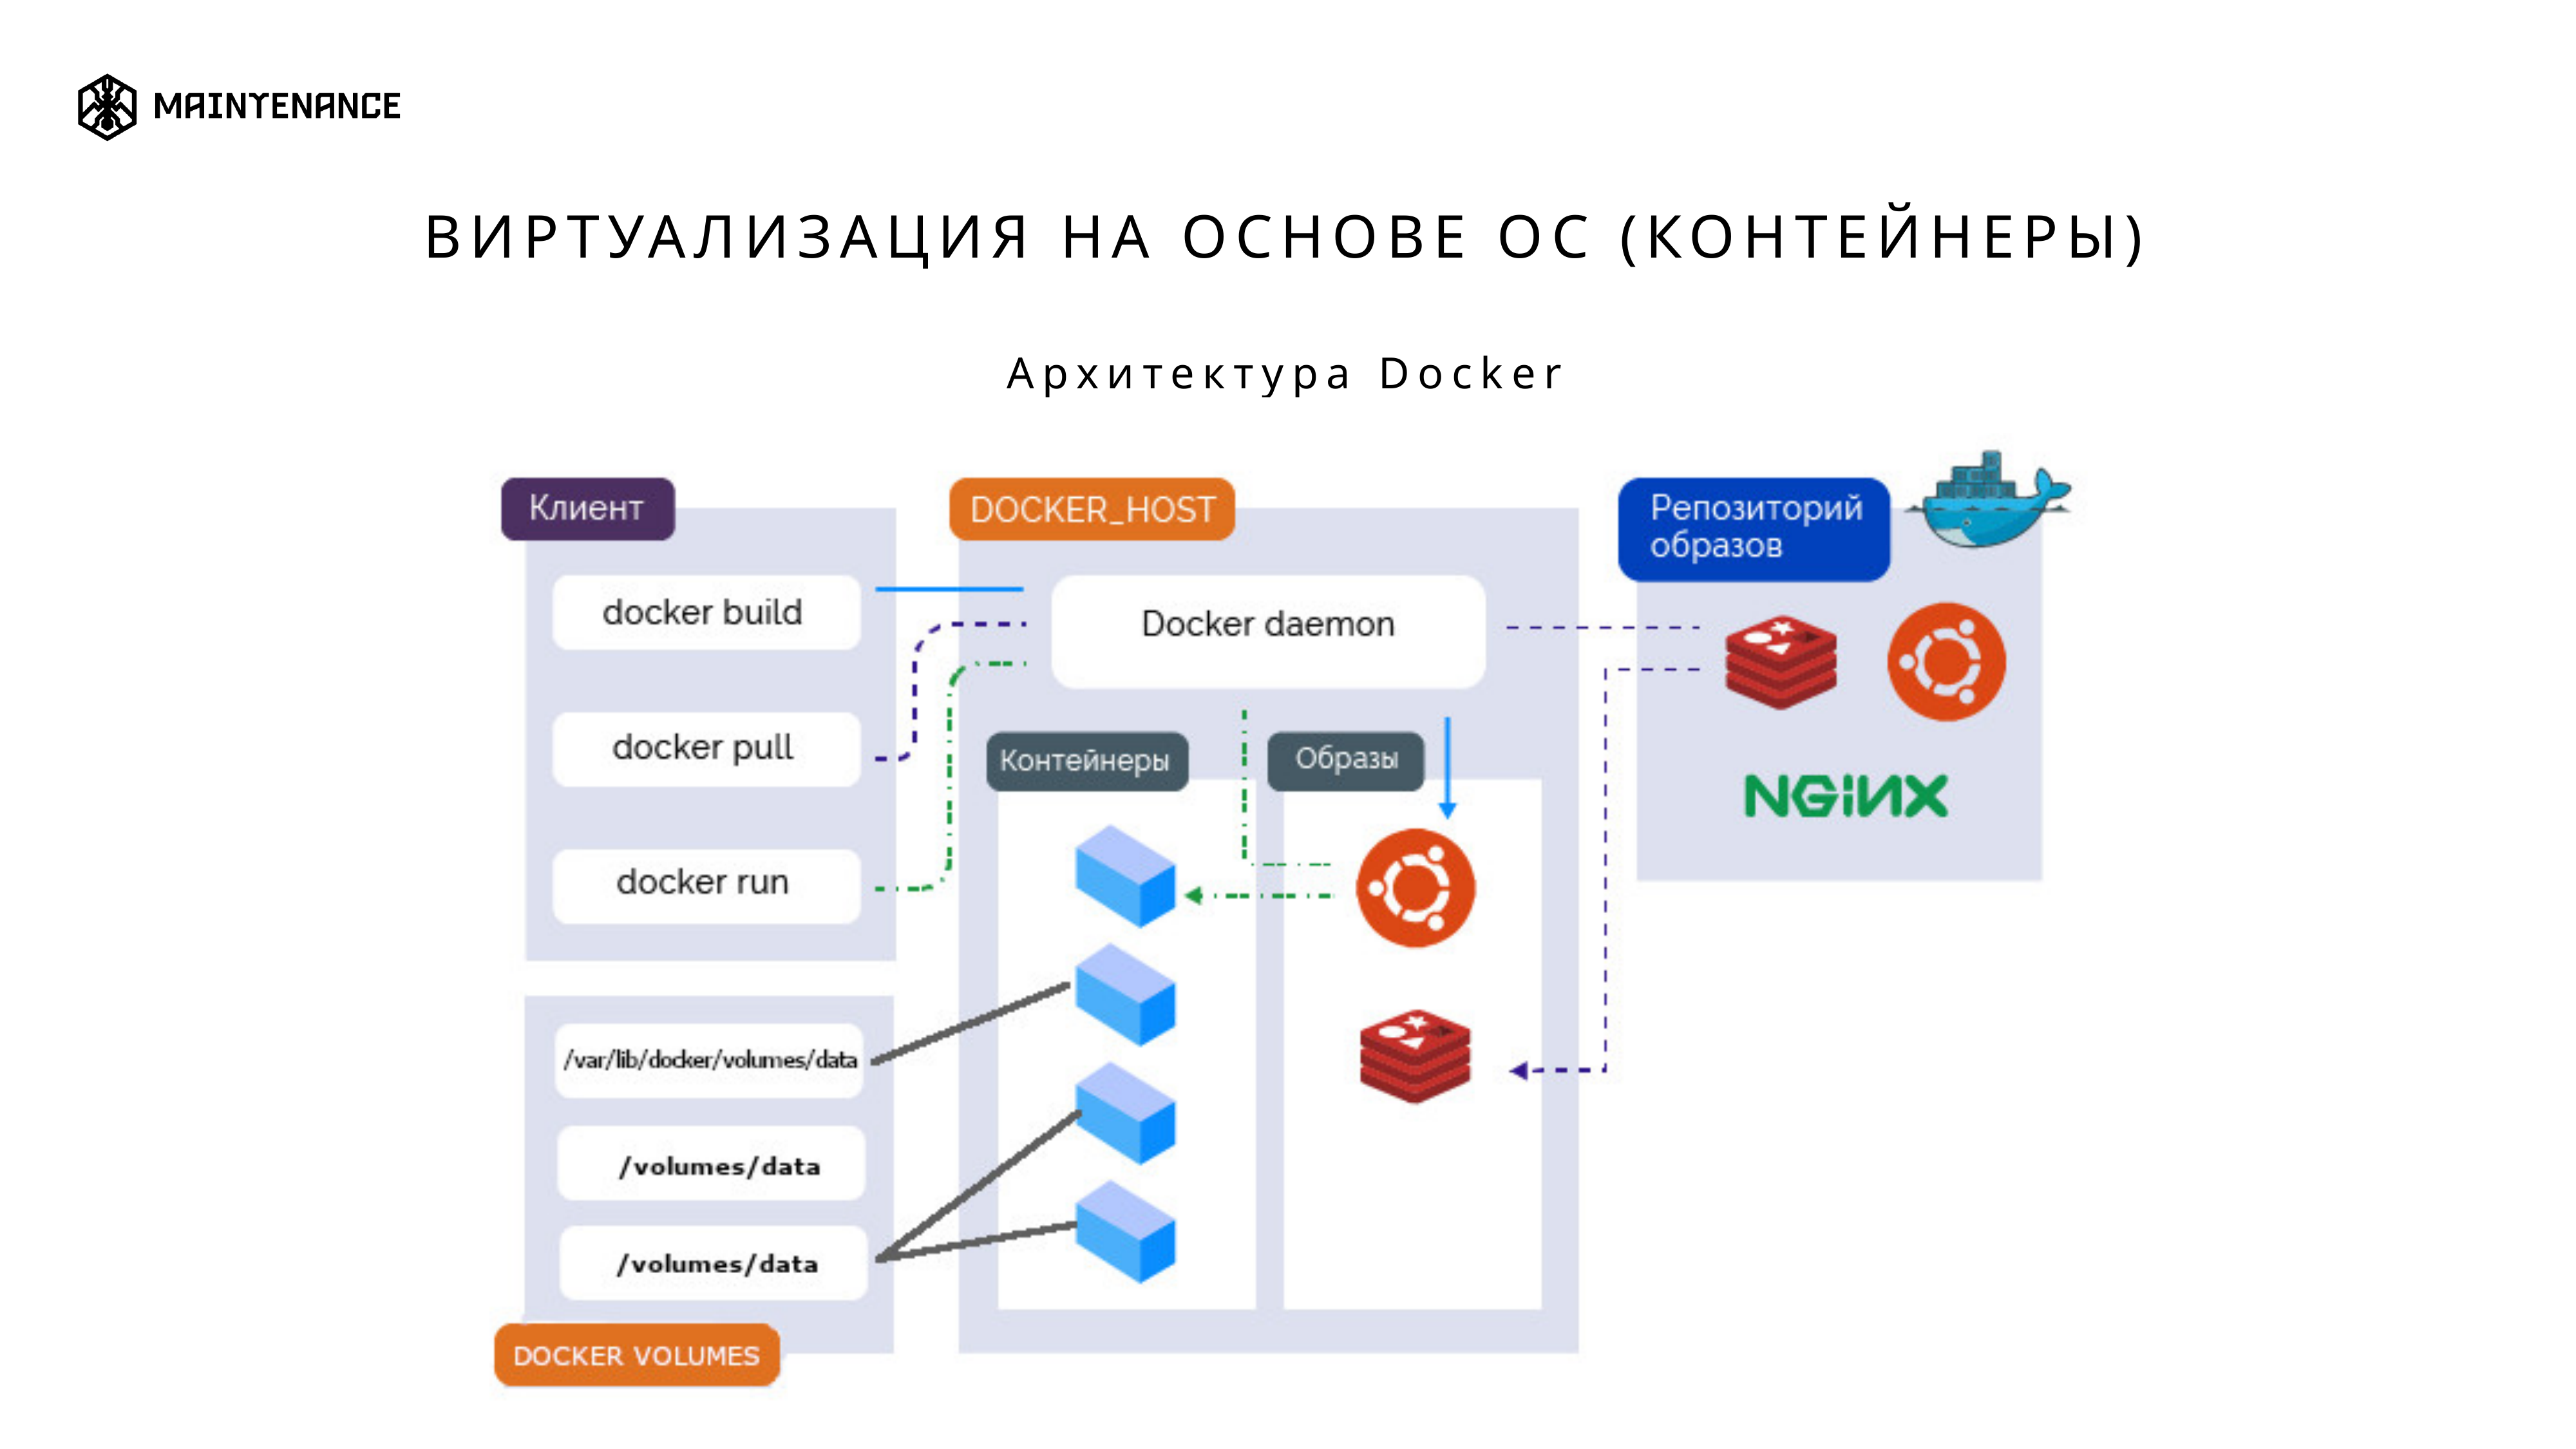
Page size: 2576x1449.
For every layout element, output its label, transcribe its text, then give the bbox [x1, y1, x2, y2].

picture [53, 48, 425, 166]
picture [472, 397, 2098, 1426]
list Виртуализация на основе ОС (контейнеры) [124, 198, 2445, 270]
list Архитектура Docker [124, 345, 2445, 398]
